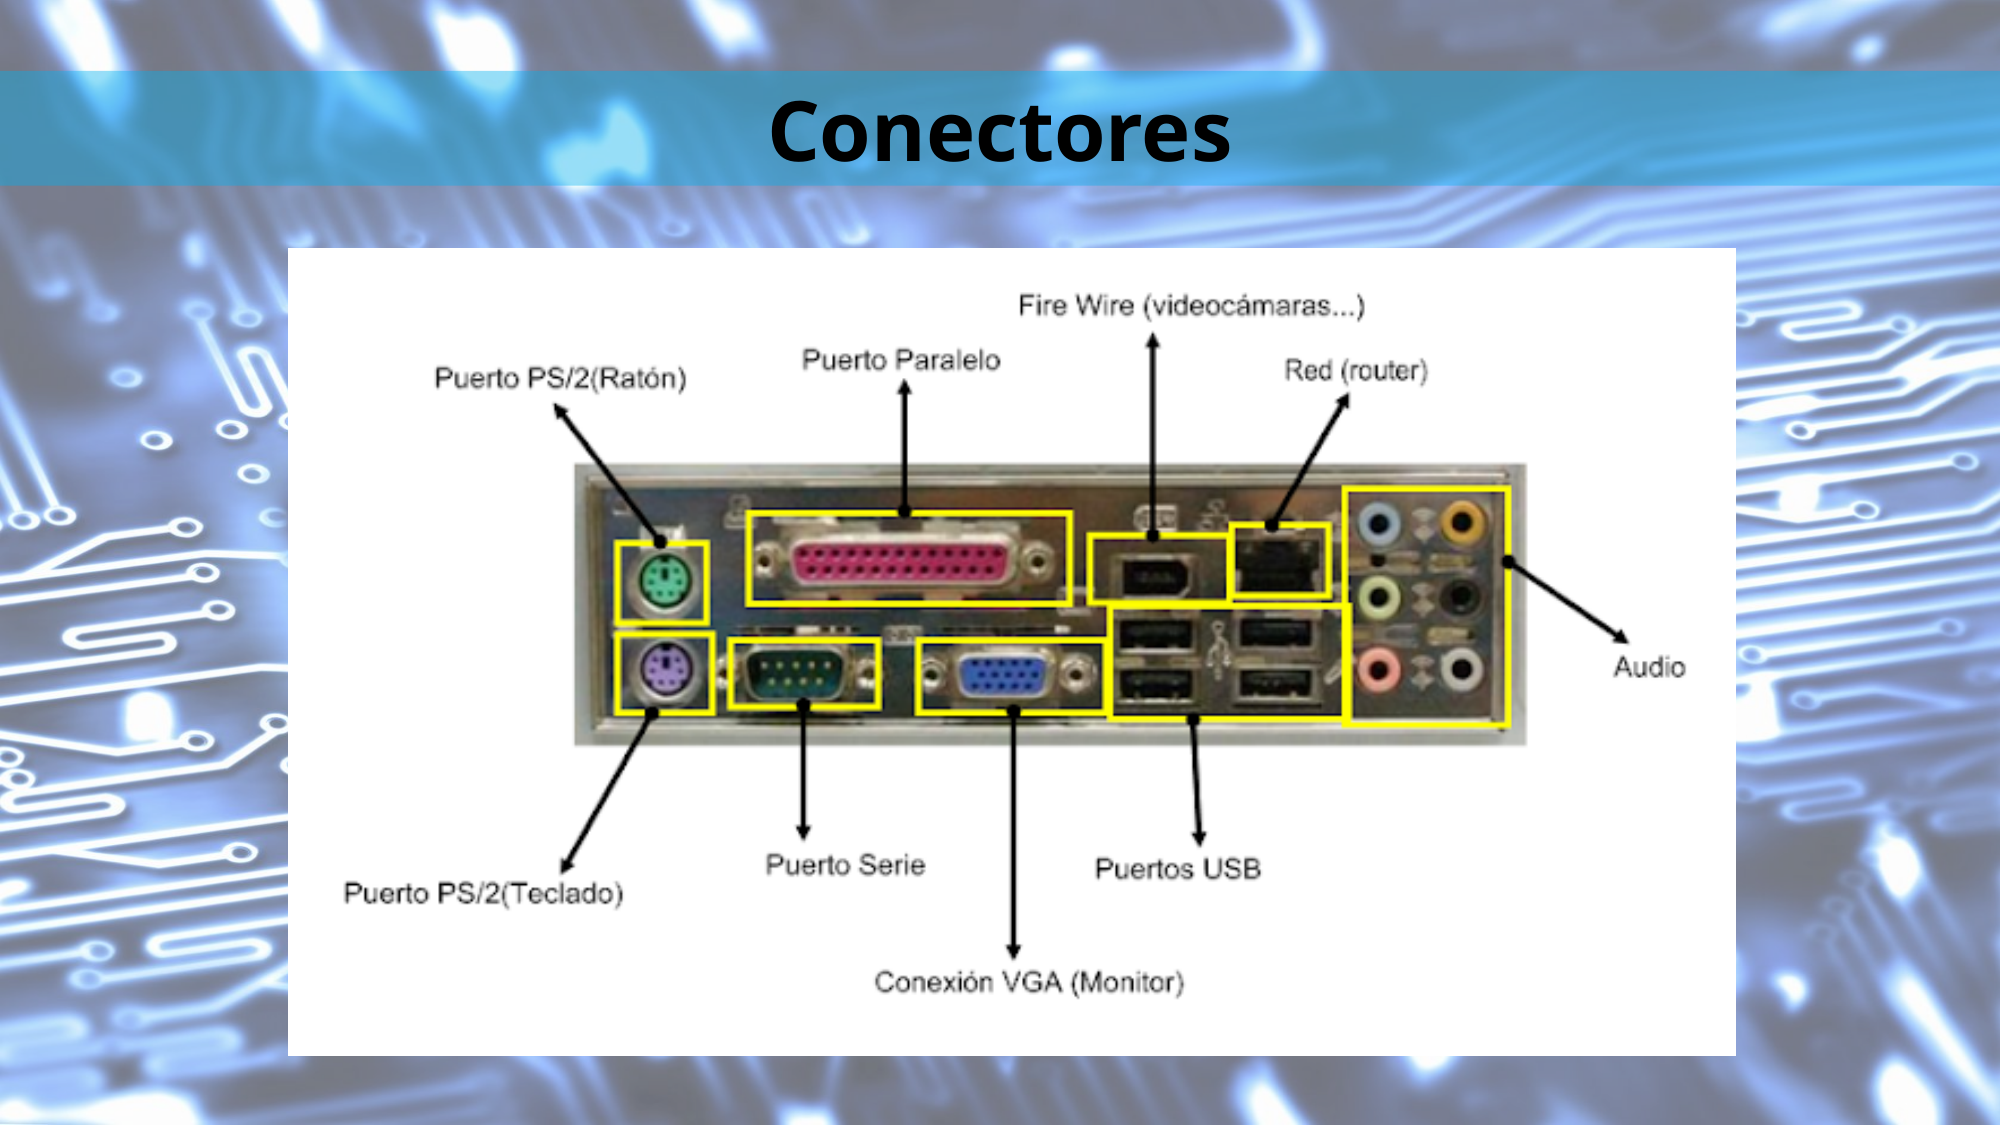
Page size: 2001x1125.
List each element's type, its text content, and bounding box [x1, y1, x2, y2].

picture [288, 248, 1736, 1057]
text_box Conectores [0, 70, 2000, 186]
